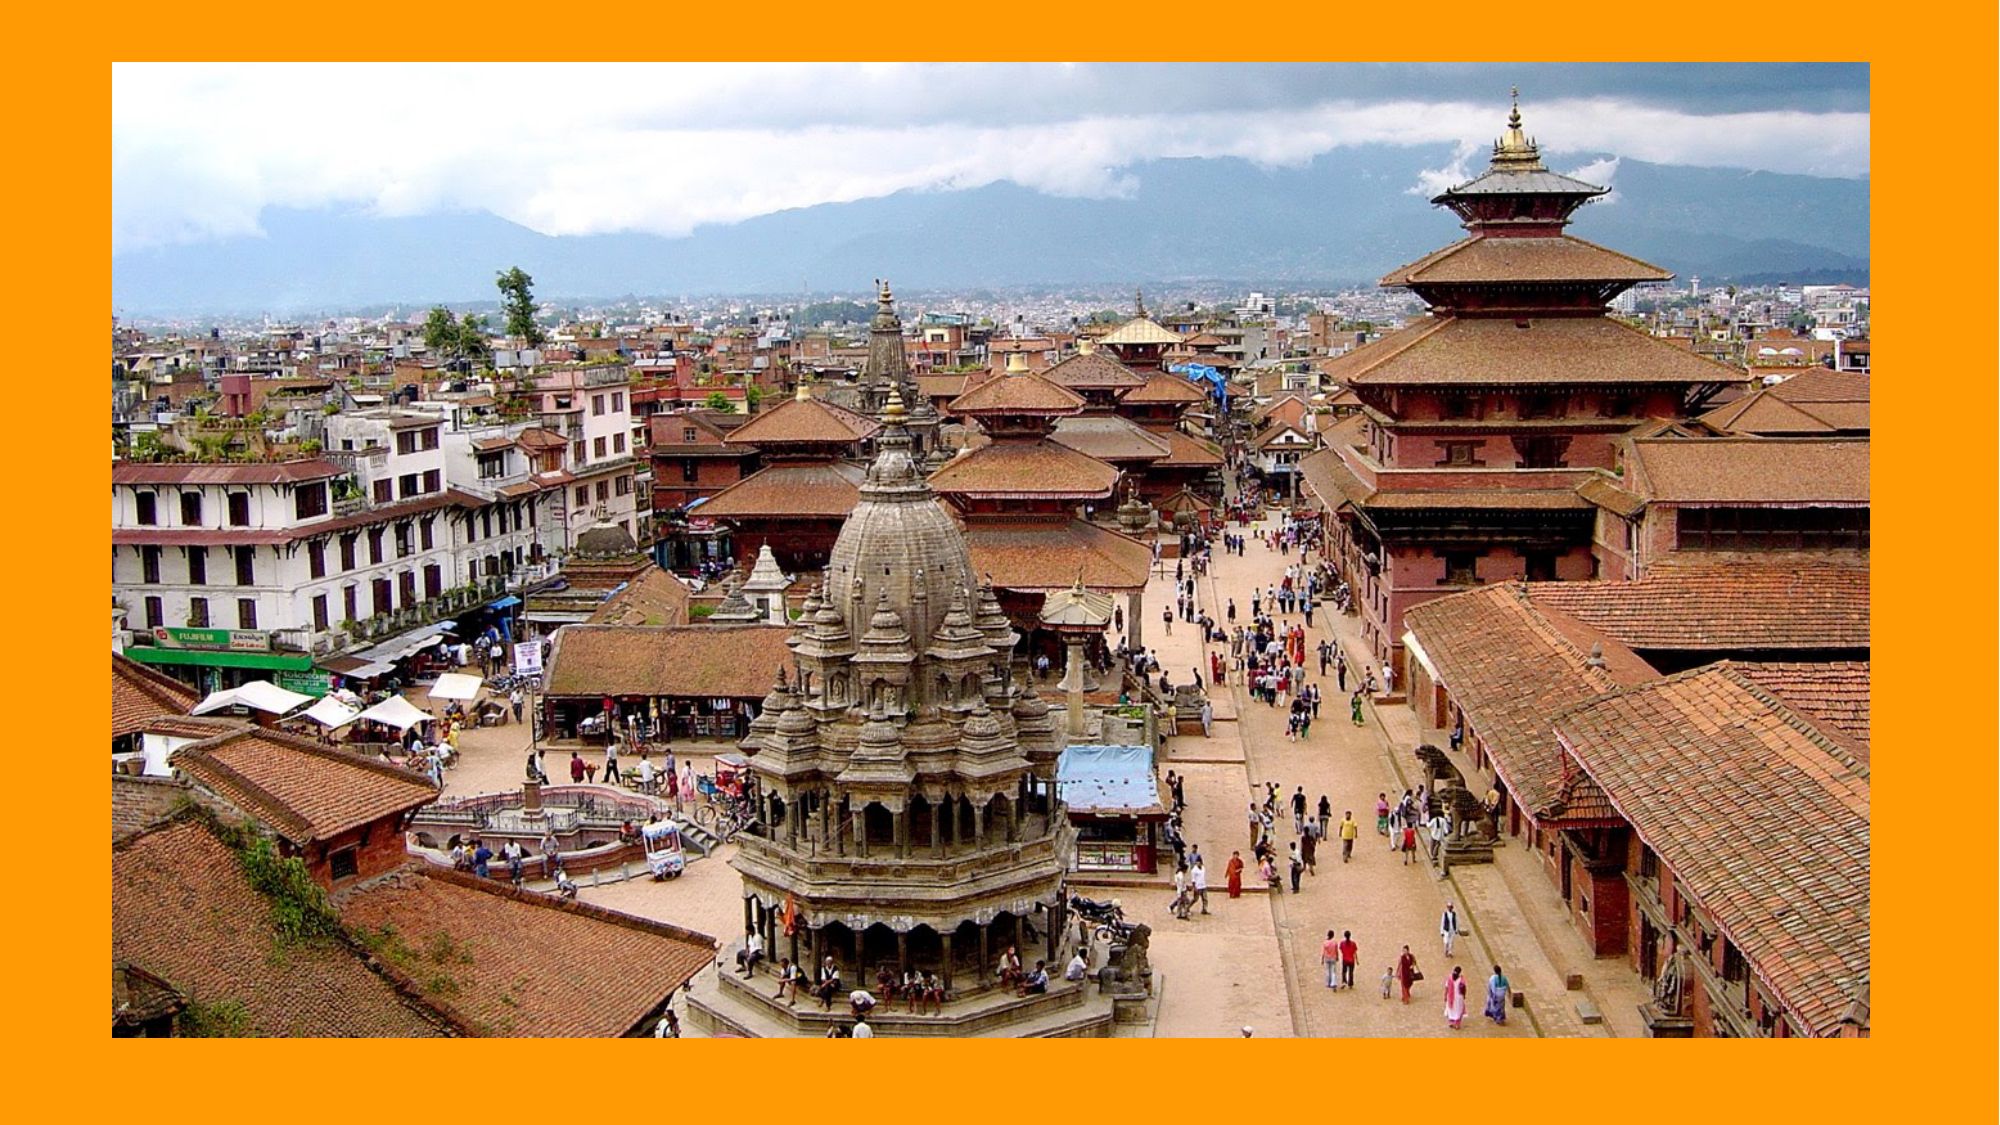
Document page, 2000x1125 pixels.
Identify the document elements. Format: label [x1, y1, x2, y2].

list [111, 62, 1870, 1038]
